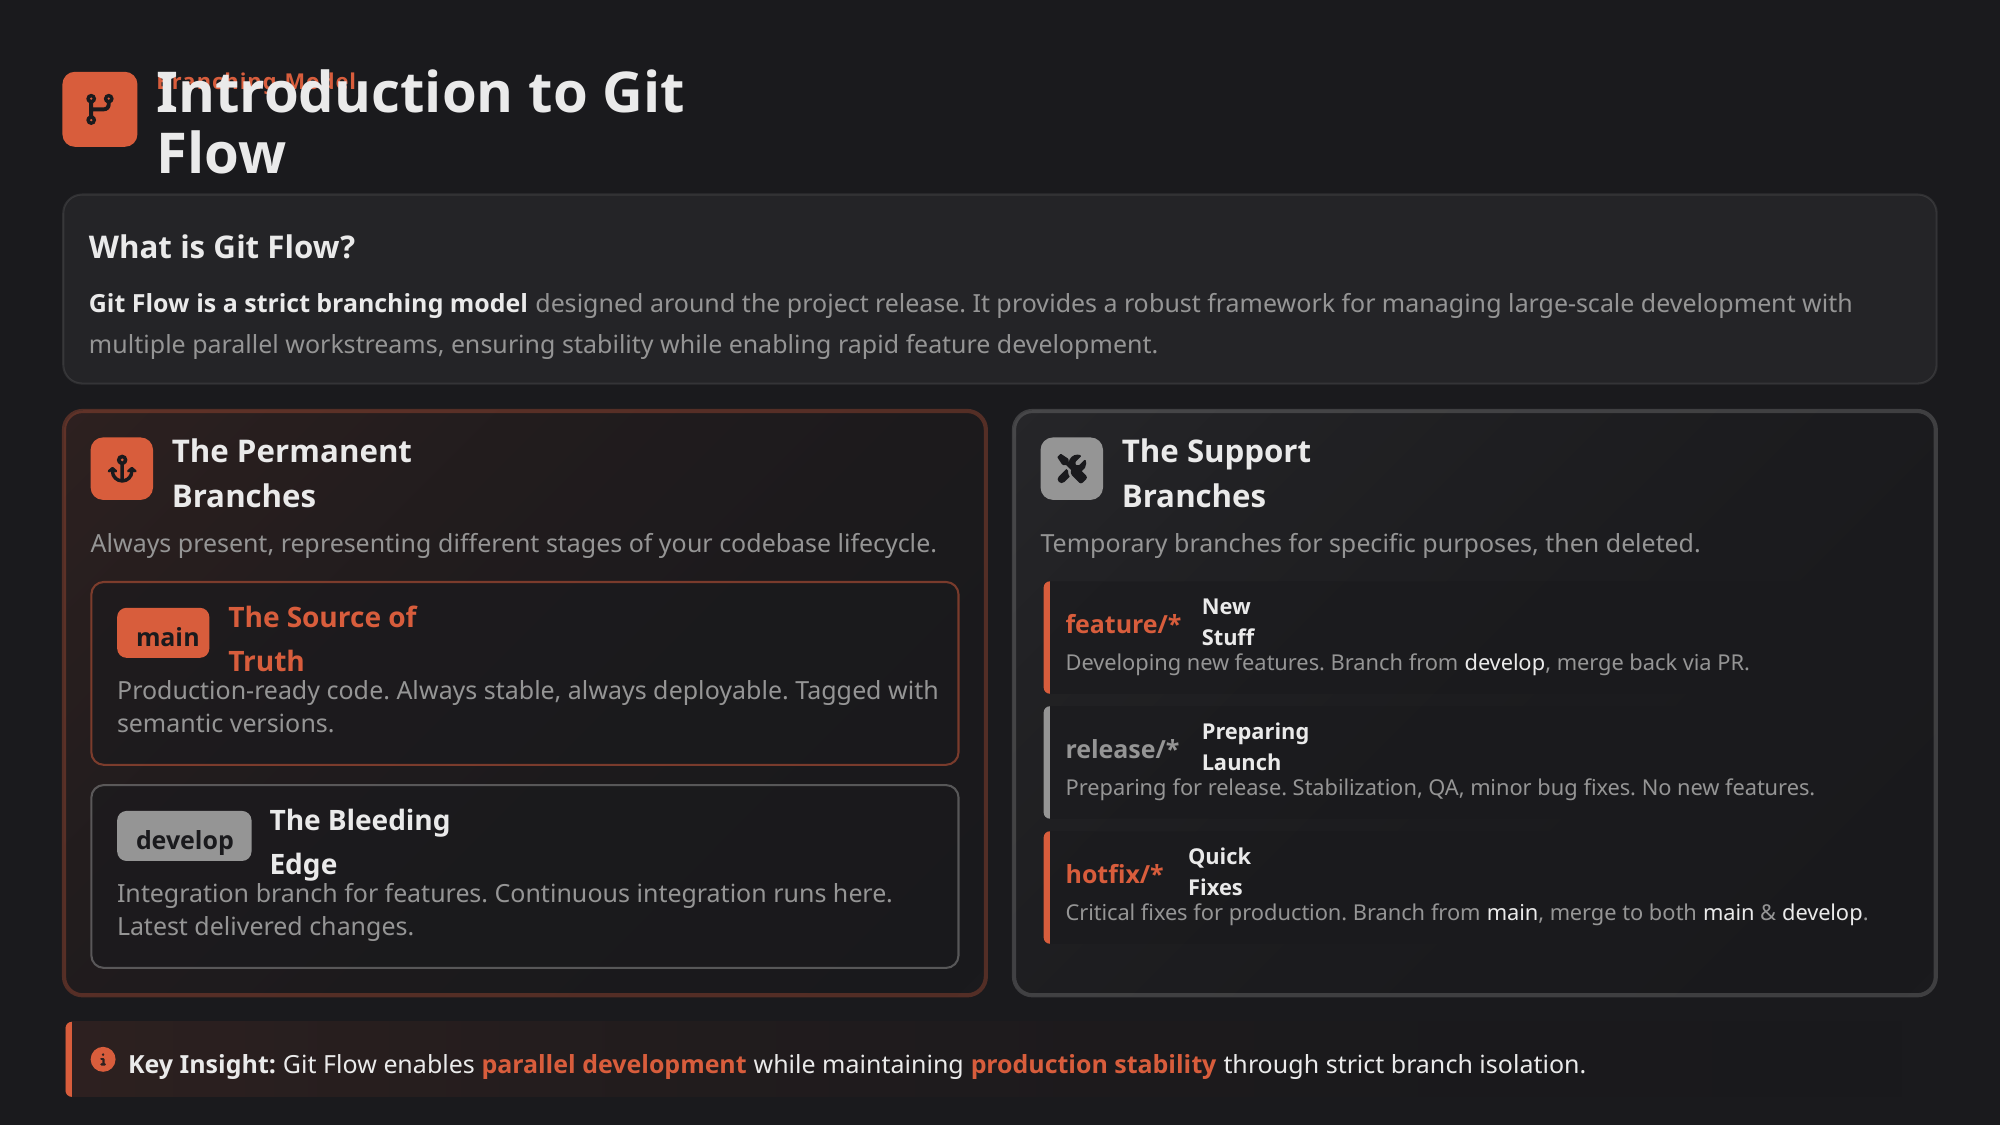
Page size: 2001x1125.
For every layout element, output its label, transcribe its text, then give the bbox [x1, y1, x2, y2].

text_box [1043, 831, 1050, 944]
text_box [117, 607, 210, 658]
text_box [1050, 706, 1910, 819]
text_box [1050, 831, 1910, 944]
text_box [1013, 410, 1936, 996]
text_box [63, 194, 1937, 384]
text_box main [135, 617, 204, 647]
text_box Preparing Launch [1201, 728, 1377, 760]
text_box The Support Branches [1121, 446, 1443, 491]
text_box Git Flow is a strict branching model designed around the project release. It provides a robust framework for managing large-scale development with multiple parallel workstreams, ensuring stability while enabling rapid feature development. [88, 276, 1924, 358]
text_box [72, 1021, 1938, 1097]
text_box [91, 581, 959, 765]
text_box Integration branch for features. Continuous integration runs here. Latest delivered changes. [117, 873, 946, 943]
text_box Quick Fixes [1188, 853, 1307, 885]
text_box Branching Model [156, 62, 774, 93]
text_box [1040, 437, 1104, 500]
text_box The Permanent Branches [171, 446, 533, 491]
text_box Introduction to Git Flow [156, 93, 791, 157]
text_box release/* [1065, 725, 1202, 763]
text_box [90, 1046, 116, 1072]
text_box Temporary branches for specific purposes, then deleted. [1040, 518, 1922, 557]
text_box [1050, 581, 1910, 694]
text_box [91, 785, 959, 968]
text_box Critical fixes for production. Branch from main, merge to both main & develop. [1065, 893, 1902, 925]
text_box [1043, 581, 1050, 694]
text_box The Bleeding Edge [269, 814, 506, 858]
text_box [62, 71, 138, 147]
text_box [86, 93, 114, 126]
text_box Developing new features. Branch from develop, merge back via PR. [1065, 643, 1902, 675]
text_box What is Git Flow? [89, 220, 1927, 265]
text_box hotfix/* [1065, 849, 1188, 888]
text_box Always present, representing different stages of your codebase lifecycle. [90, 518, 972, 557]
text_box [1057, 454, 1087, 484]
text_box develop [135, 820, 245, 850]
text_box [90, 437, 154, 500]
text_box New Stuff [1201, 603, 1307, 635]
text_box Preparing for release. Stabilization, QA, minor bug fixes. No new features. [1065, 768, 1902, 800]
text_box [107, 454, 137, 483]
text_box Key Insight: Git Flow enables parallel development while maintaining production stability through strict branch isolation. [128, 1040, 1932, 1079]
text_box [1043, 706, 1050, 819]
text_box The Source of Truth [228, 610, 482, 655]
text_box [65, 1021, 72, 1097]
text_box feature/* [1065, 600, 1202, 638]
text_box [64, 410, 986, 996]
text_box [117, 810, 252, 861]
text_box Production-ready code. Always stable, always deployable. Tagged with semantic versions. [117, 670, 946, 739]
